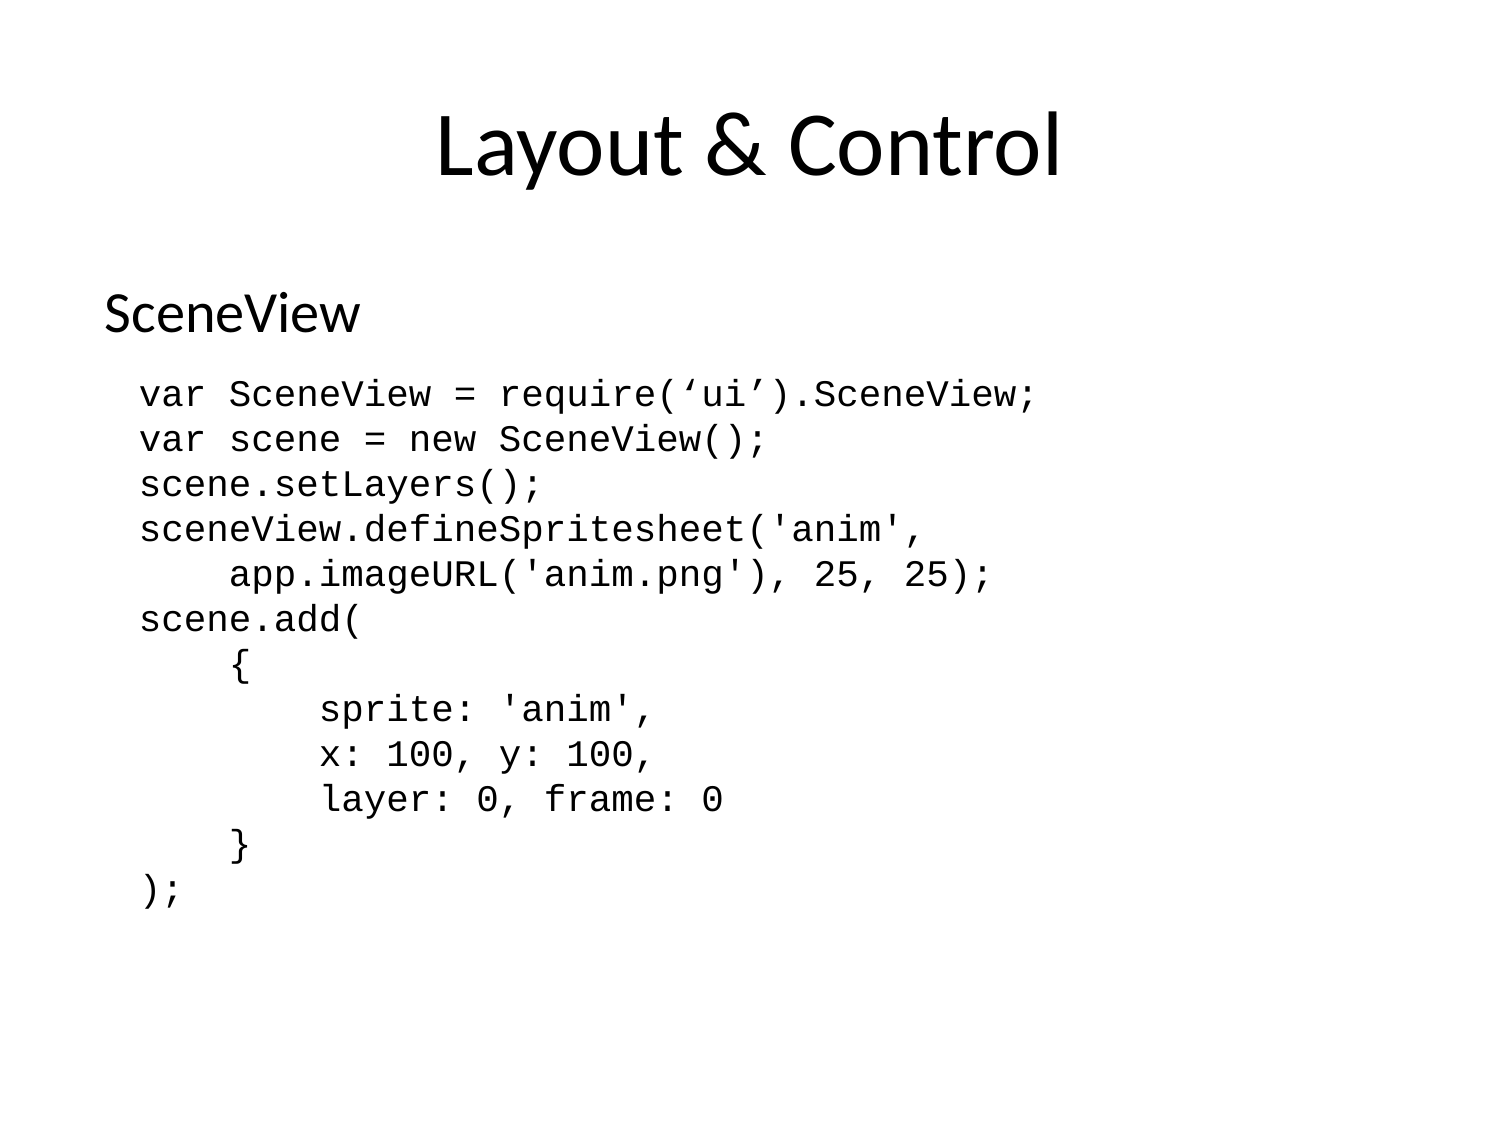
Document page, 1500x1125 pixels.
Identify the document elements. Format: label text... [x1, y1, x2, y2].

text_box SceneView [89, 267, 377, 352]
text_box var SceneView = require(‘ui’).SceneView; var scene = new SceneView(); scene.setLayers(); sceneView.defineSpritesheet('anim', app.imageURL('anim.png'), 25, 25); scene.add( { sprite: 'anim', x: 100, y: 100, layer: 0, frame: 0 } ); [123, 361, 1058, 917]
title Layout & Control [75, 45, 1425, 233]
